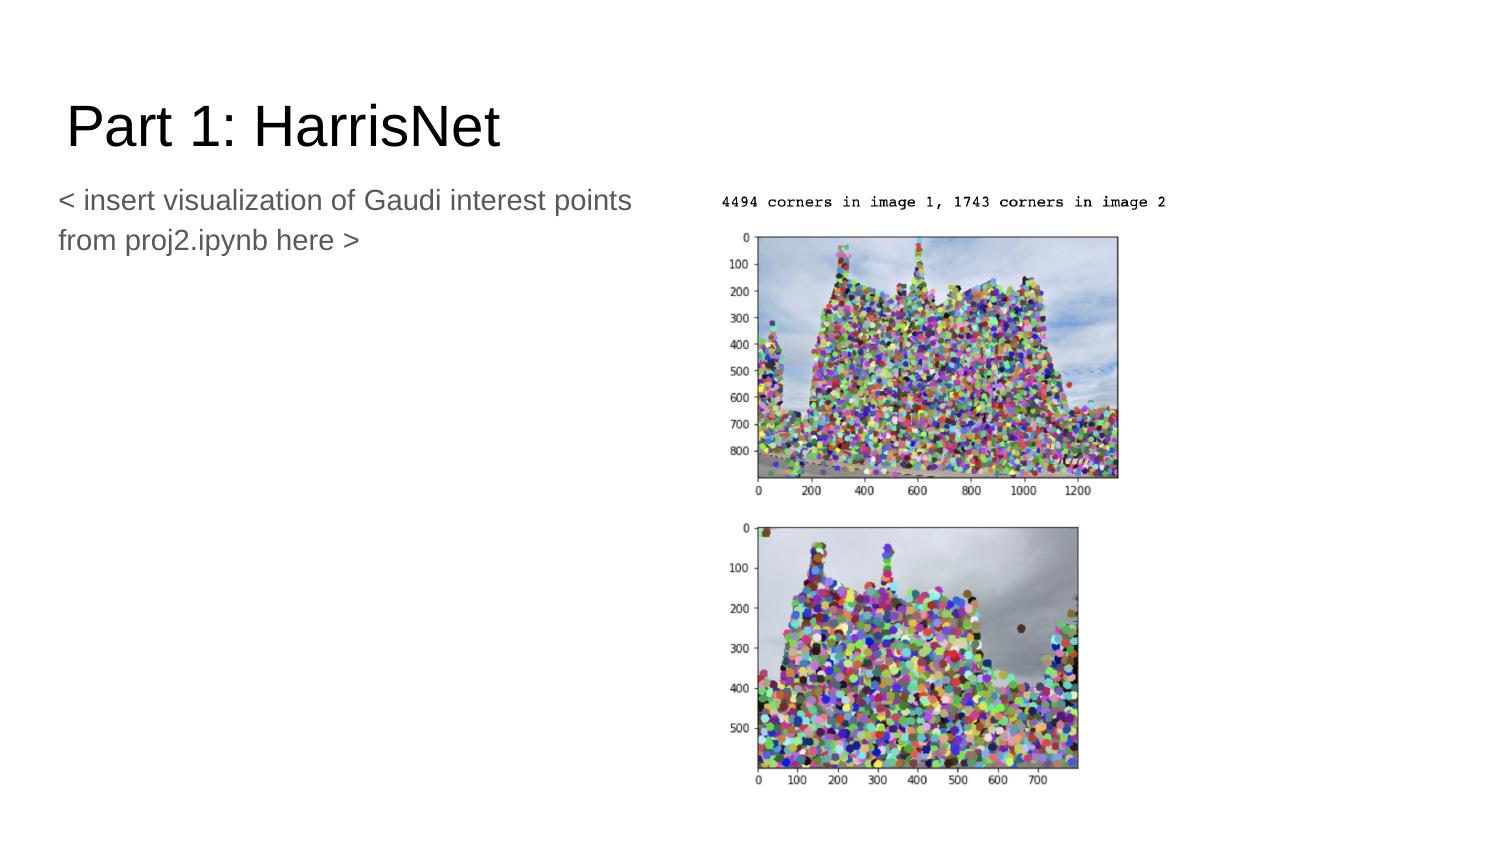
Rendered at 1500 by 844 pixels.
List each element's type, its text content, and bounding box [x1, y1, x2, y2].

title Part 1: HarrisNet [51, 72, 1449, 167]
picture [713, 191, 1182, 795]
list < insert visualization of Gaudi interest points from proj2.ipynb here > [43, 161, 700, 722]
